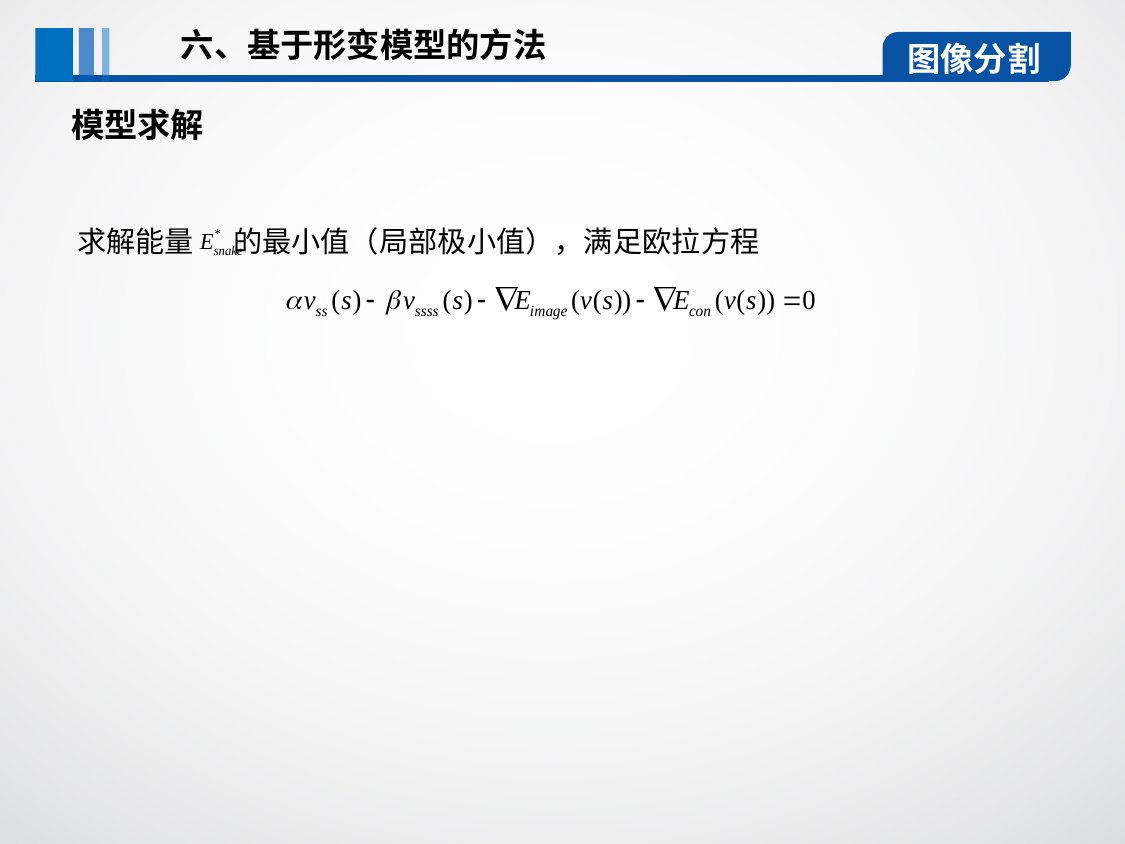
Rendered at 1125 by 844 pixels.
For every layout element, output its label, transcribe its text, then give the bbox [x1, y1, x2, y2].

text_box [194, 223, 249, 261]
text_box 模型求解 [56, 96, 220, 152]
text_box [281, 281, 821, 326]
text_box 图像分割 [892, 31, 1067, 86]
picture [0, 0, 1125, 844]
text_box 六、基于形变模型的方法 [75, 17, 652, 72]
text_box 求解能量 的最小值（局部极小值），满足欧拉方程 [29, 215, 1073, 266]
